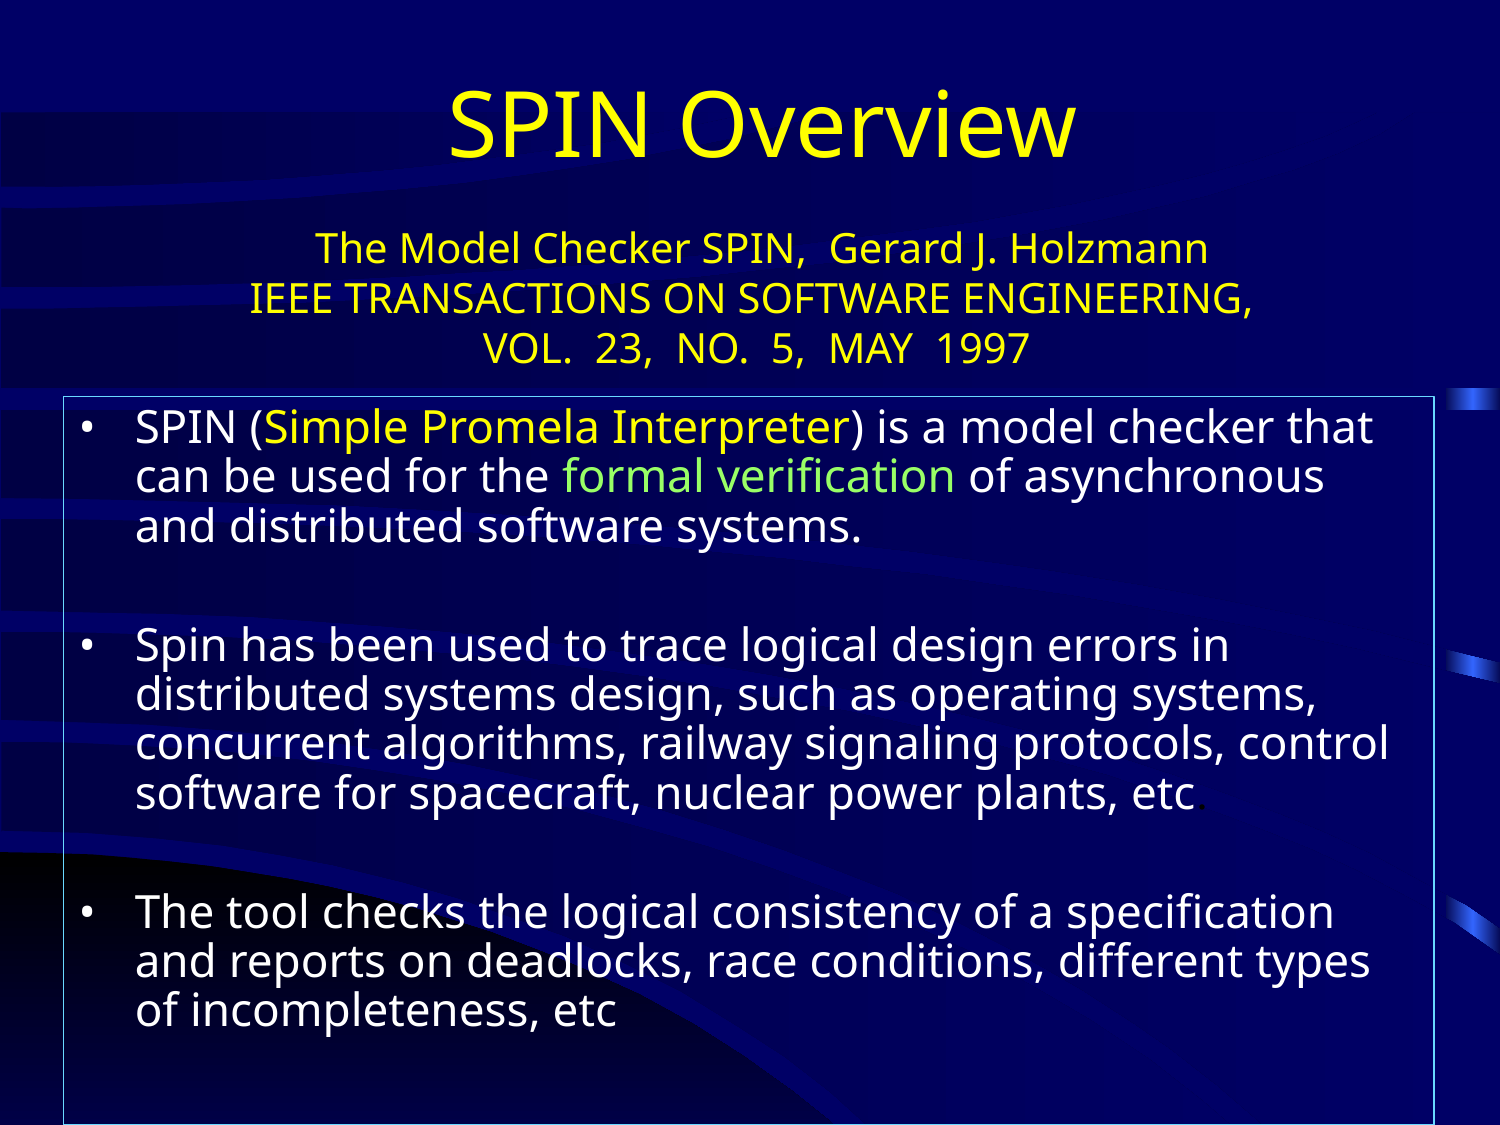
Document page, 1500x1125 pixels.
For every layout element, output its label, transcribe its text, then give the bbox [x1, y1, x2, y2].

text_box SPIN (Simple Promela Interpreter) is a model checker that can be used for the formal verification of asynchronous and distributed software systems. Spin has been used to trace logical design errors in distributed systems design, such as operating systems, concurrent algorithms, railway signaling protocols, control software for spacecraft, nuclear power plants, etc. The tool checks the logical consistency of a specification and reports on deadlocks, race conditions, different types of incompleteness, etc [63, 396, 1434, 1125]
title SPIN Overview [125, 26, 1400, 214]
text_box The Model Checker SPIN, Gerard J. Holzmann IEEE TRANSACTIONS ON SOFTWARE ENGINEERING, VOL. 23, NO. 5, MAY 1997 [75, 214, 1450, 382]
